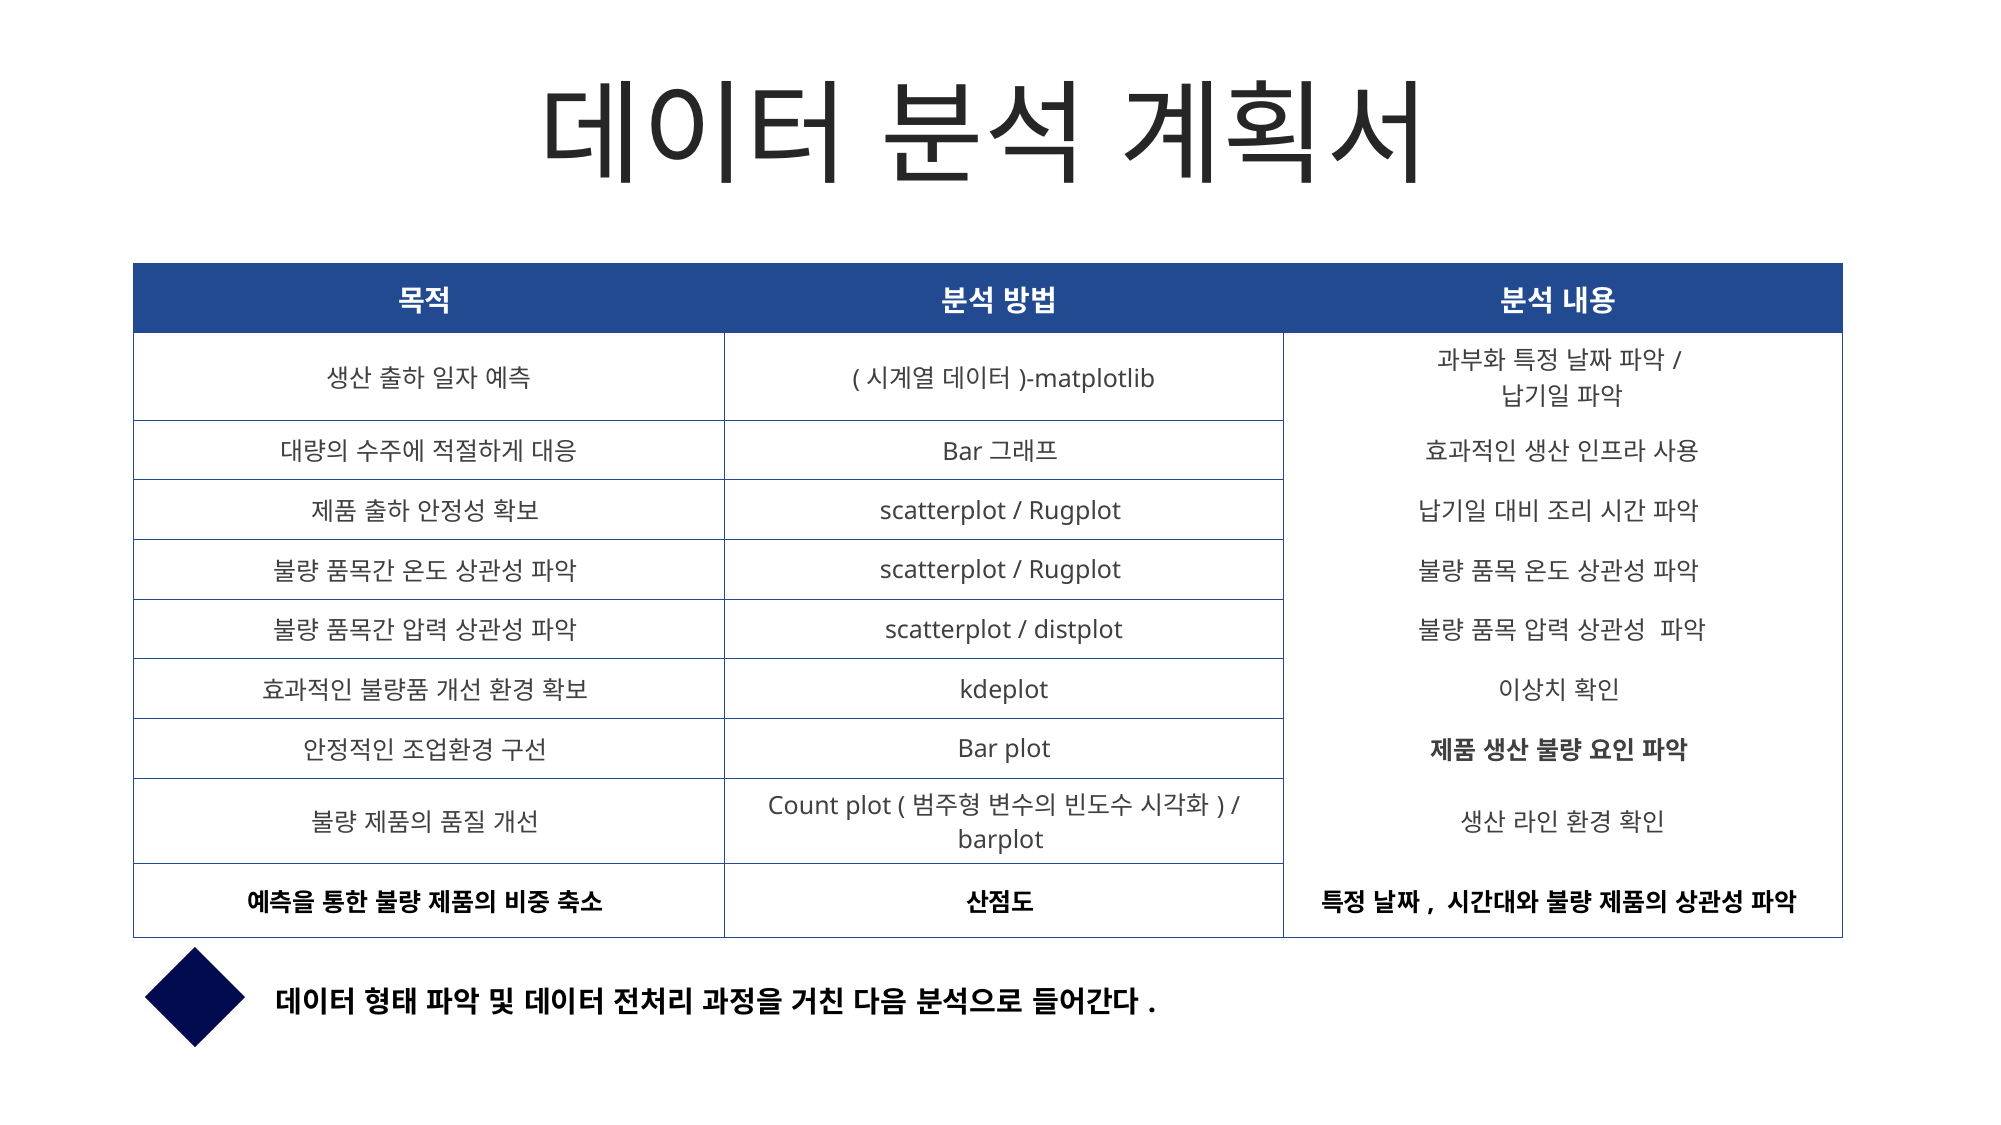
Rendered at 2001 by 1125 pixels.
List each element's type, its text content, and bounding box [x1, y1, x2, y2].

table_cell 불량 품목 온도 상관성 파악 [1284, 539, 1842, 599]
table_cell scatterplot / Rugplot [725, 480, 1283, 539]
table_header 분석 방법 [725, 264, 1283, 332]
text_box 데이터 형태 파악 및 데이터 전처리 과정을 거친 다음 분석으로 들어간다. [260, 975, 1421, 1026]
table_cell 납기일 대비 조리 시간 파악 [1284, 480, 1842, 539]
table_cell Bar그래프 [725, 421, 1283, 479]
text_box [159, 961, 231, 1033]
table_cell 불량 품목간 온도 상관성 파악 [134, 540, 724, 599]
table_cell scatterplot / distplot [725, 600, 1283, 658]
table_cell 제품 출하 안정성 확보 [134, 480, 724, 539]
table_cell 안정적인 조업환경 구선 [134, 719, 724, 778]
table_cell 효과적인 생산 인프라 사용 [1284, 420, 1842, 480]
table_header 분석 내용 [1283, 264, 1842, 333]
table_cell 특정 날짜, 시간대와 불량 제품의 상관성 파악 [1284, 863, 1842, 937]
table_cell 예측을 통한 불량 제품의 비중 축소 [134, 864, 724, 937]
table_cell Bar plot [725, 719, 1283, 778]
table_cell (시계열 데이터)-matplotlib [725, 333, 1283, 420]
table_cell kdeplot [725, 659, 1283, 718]
table_cell 산점도 [725, 864, 1283, 937]
table_cell 효과적인 불량품 개선 환경 확보 [134, 659, 724, 718]
table_cell 생산 출하 일자 예측 [134, 333, 724, 420]
table_cell 생산 라인 환경 확인 [1284, 778, 1842, 863]
table_cell Count plot (범주형 변수의 빈도수 시각화) / barplot [725, 779, 1283, 863]
table_cell 이상치 확인 [1284, 659, 1842, 718]
table_cell 대량의 수주에 적절하게 대응 [134, 421, 724, 479]
table_cell 불량 품목 압력 상관성 파악 [1284, 599, 1842, 659]
table_cell 제품 생산 불량 요인 파악 [1284, 718, 1842, 778]
table_header 목적 [134, 264, 725, 332]
table_cell 불량 품목간 압력 상관성 파악 [134, 600, 724, 658]
list 데이터 분석 계획서 [50, 79, 1950, 199]
table_cell 과부화 특정 날짜 파악/ 납기일 파악 [1284, 333, 1842, 420]
table_cell scatterplot / Rugplot [725, 540, 1283, 599]
table_cell 불량 제품의 품질 개선 [134, 779, 724, 863]
